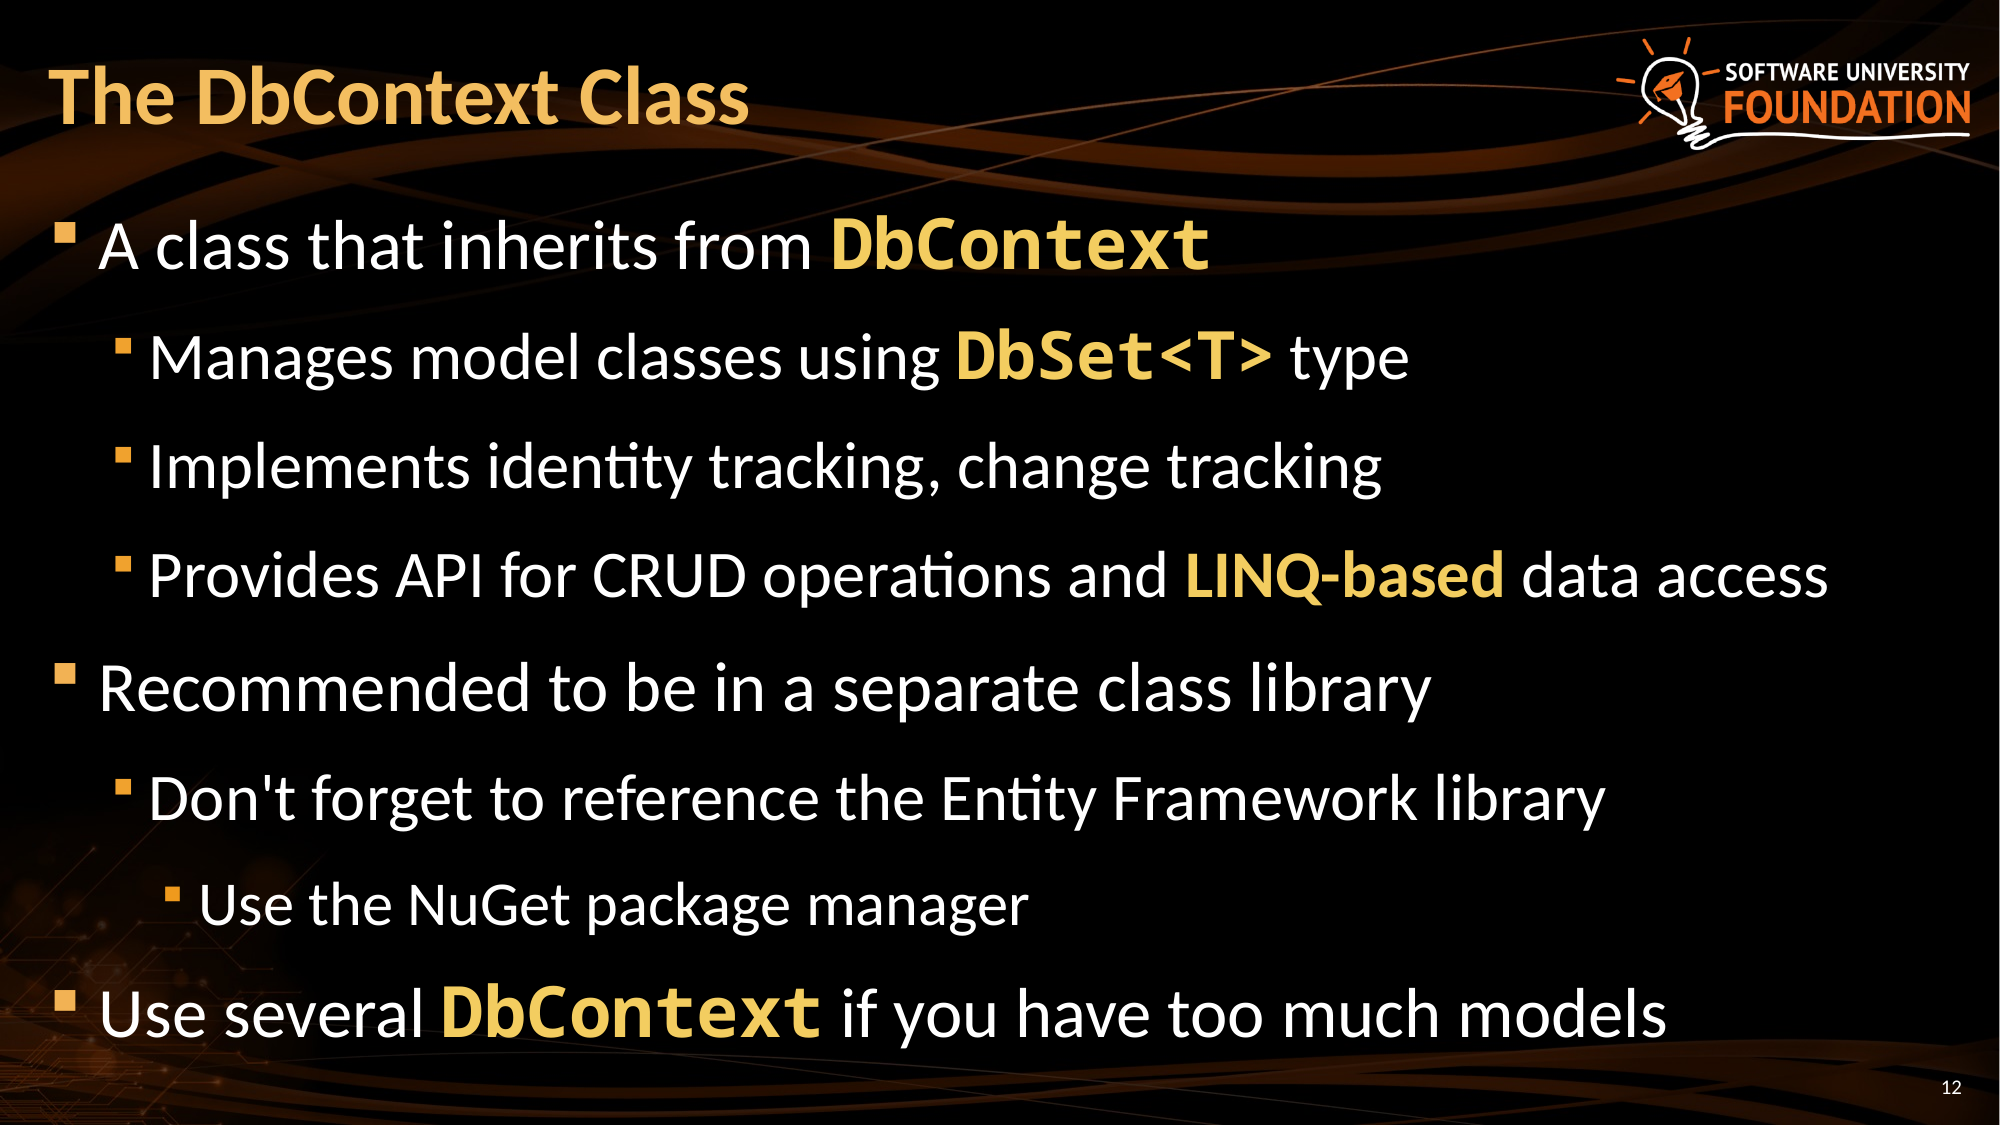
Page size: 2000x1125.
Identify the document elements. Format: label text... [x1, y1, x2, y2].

list A class that inherits from DbContext Manages model classes using DbSet<T> type Implements identity tracking, change tracking Provides API for CRUD operations and LINQ-based data access Recommended to be in a separate class library Don't forget to reference the Entity Framework library Use the NuGet package manager Use several DbContext if you have too much models [31, 188, 1968, 1103]
title The DbContext Class [30, 6, 1602, 189]
picture [0, 0, 2000, 1125]
